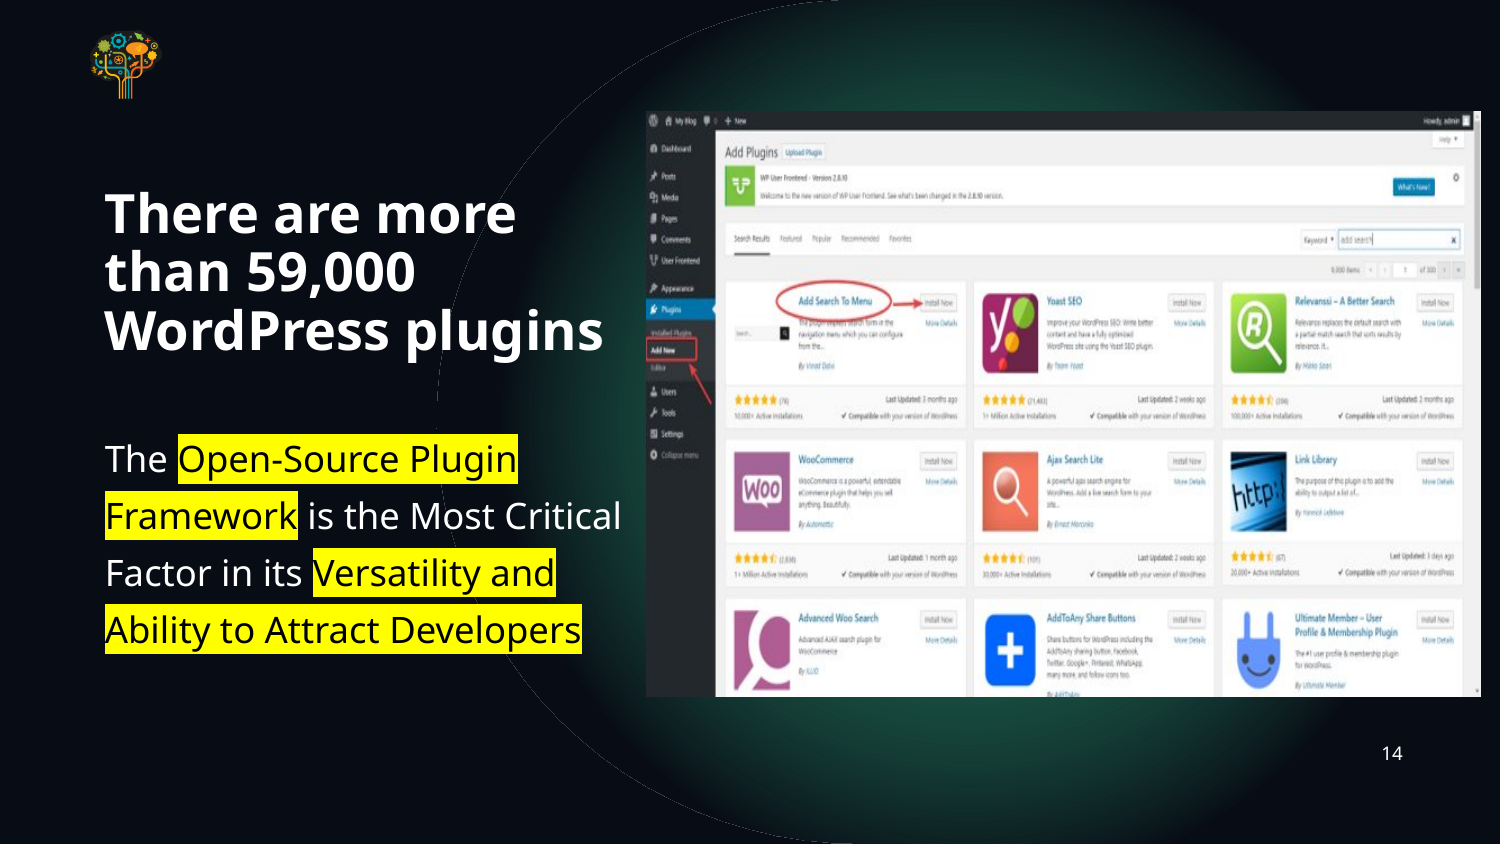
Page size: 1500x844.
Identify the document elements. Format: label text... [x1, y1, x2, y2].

list There are more than 59,000 WordPress plugins [104, 186, 637, 662]
list The Open-Source Plugin Framework is the Most Critical Factor in its Versatility and Ability to Attract Developers [104, 423, 646, 844]
slide_number 14 [1370, 731, 1415, 777]
picture [85, 22, 166, 104]
text_box [509, 0, 1500, 844]
picture [662, 306, 681, 315]
picture [645, 111, 1482, 698]
